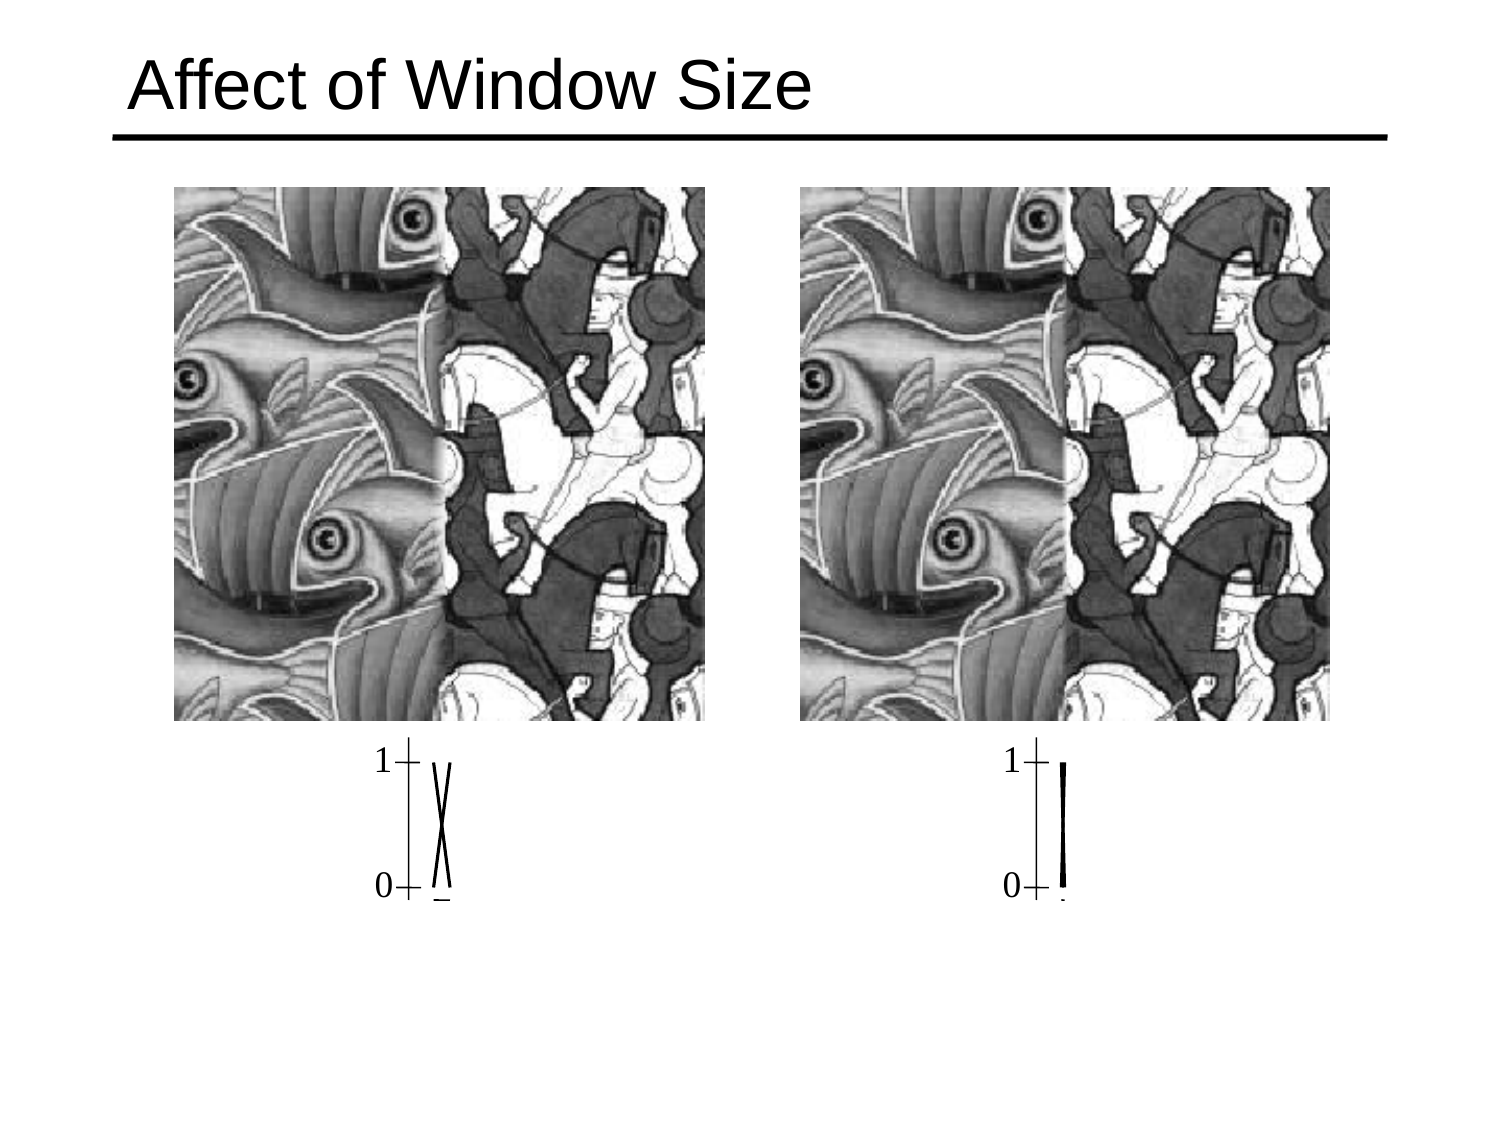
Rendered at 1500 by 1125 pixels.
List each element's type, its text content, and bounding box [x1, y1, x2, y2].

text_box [1061, 762, 1065, 901]
picture [174, 187, 705, 722]
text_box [987, 852, 1050, 913]
picture [799, 187, 1330, 722]
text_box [987, 730, 1050, 788]
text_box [358, 730, 451, 913]
title Affect of Window Size [112, 12, 1388, 150]
